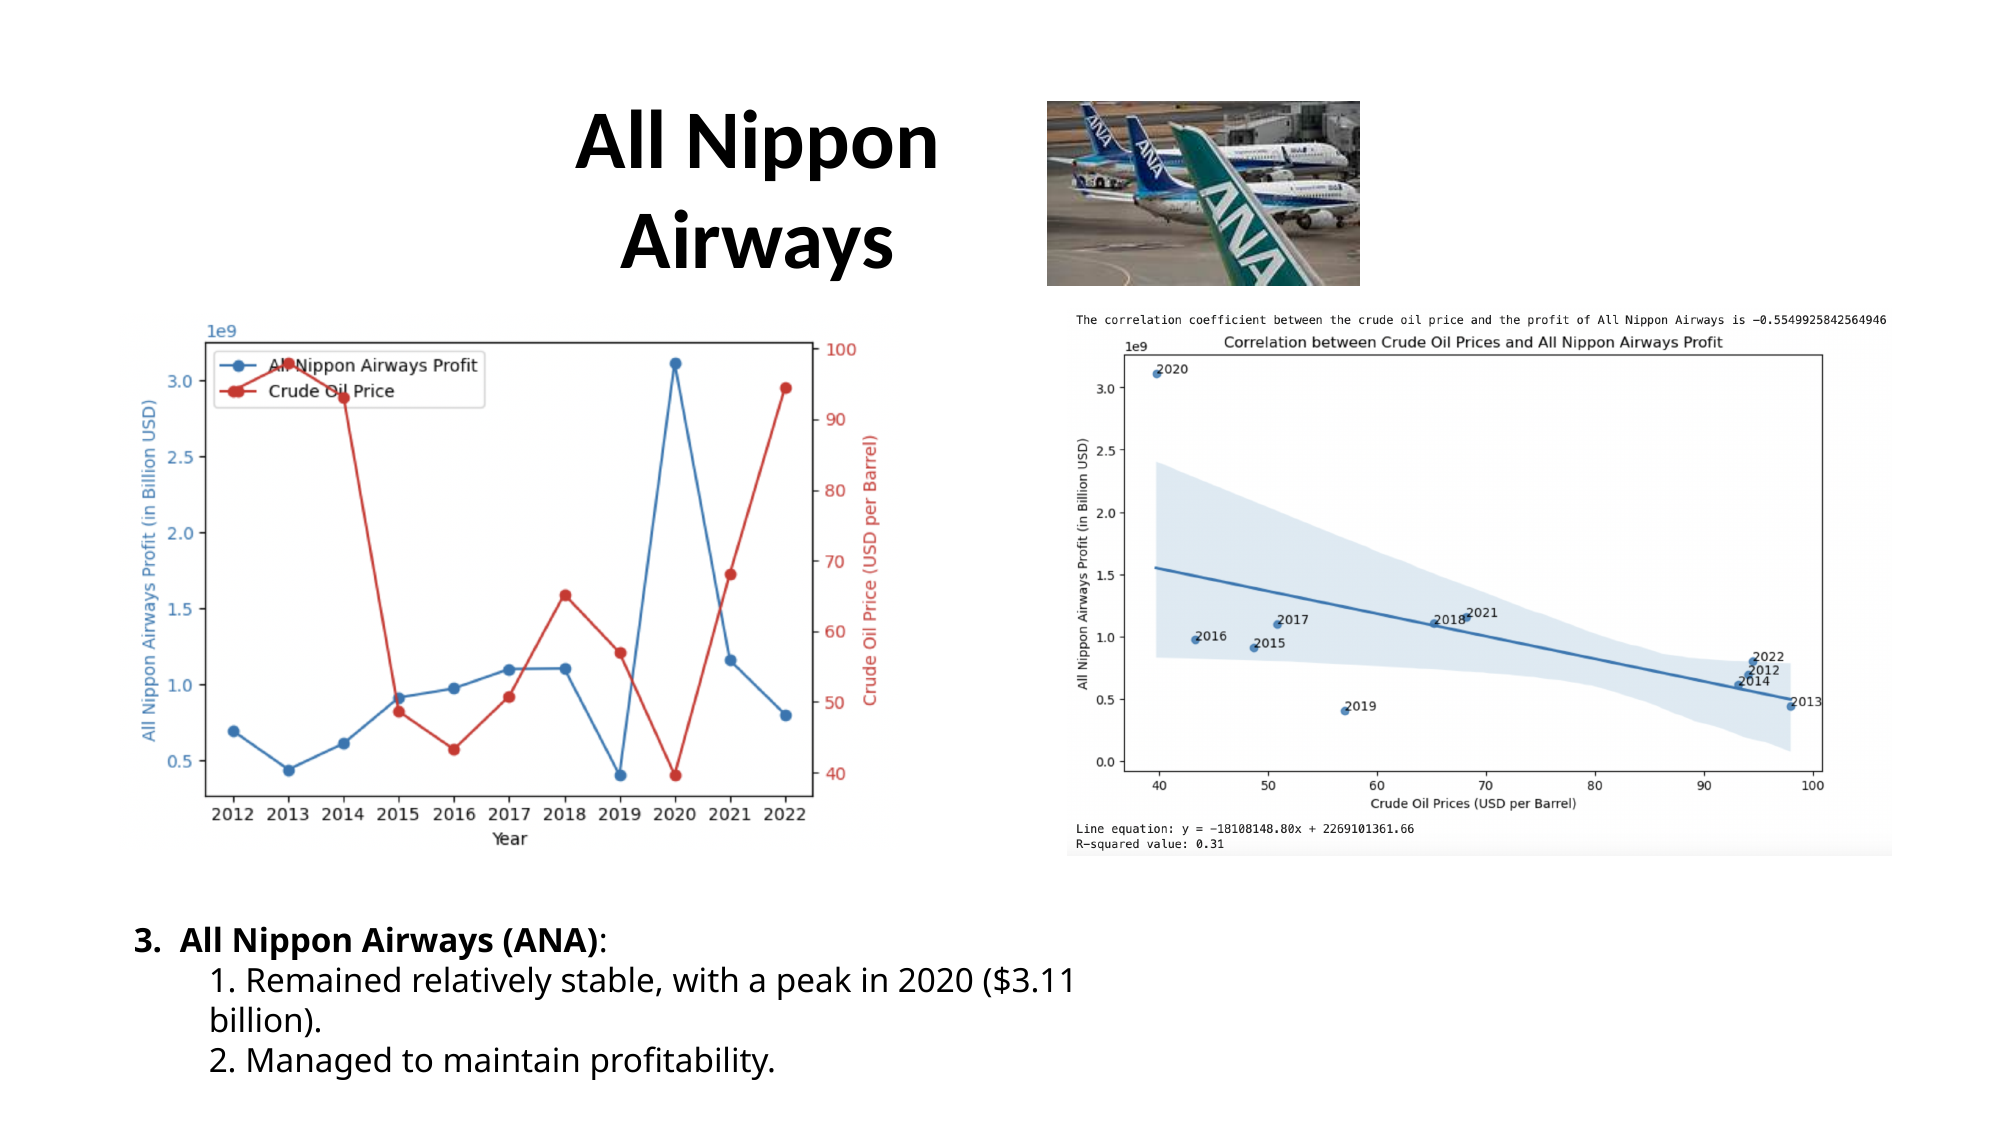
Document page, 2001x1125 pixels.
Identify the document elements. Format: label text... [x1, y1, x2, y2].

text_box All Nippon Airways [491, 77, 1025, 293]
text_box All Nippon Airways (ANA): 1. Remained relatively stable, with a peak in 2020 ($3.11 billion). 2. Managed to maintain profitability. [119, 911, 1105, 1125]
picture [1067, 308, 1892, 856]
picture [119, 313, 900, 850]
picture [1047, 101, 1360, 286]
